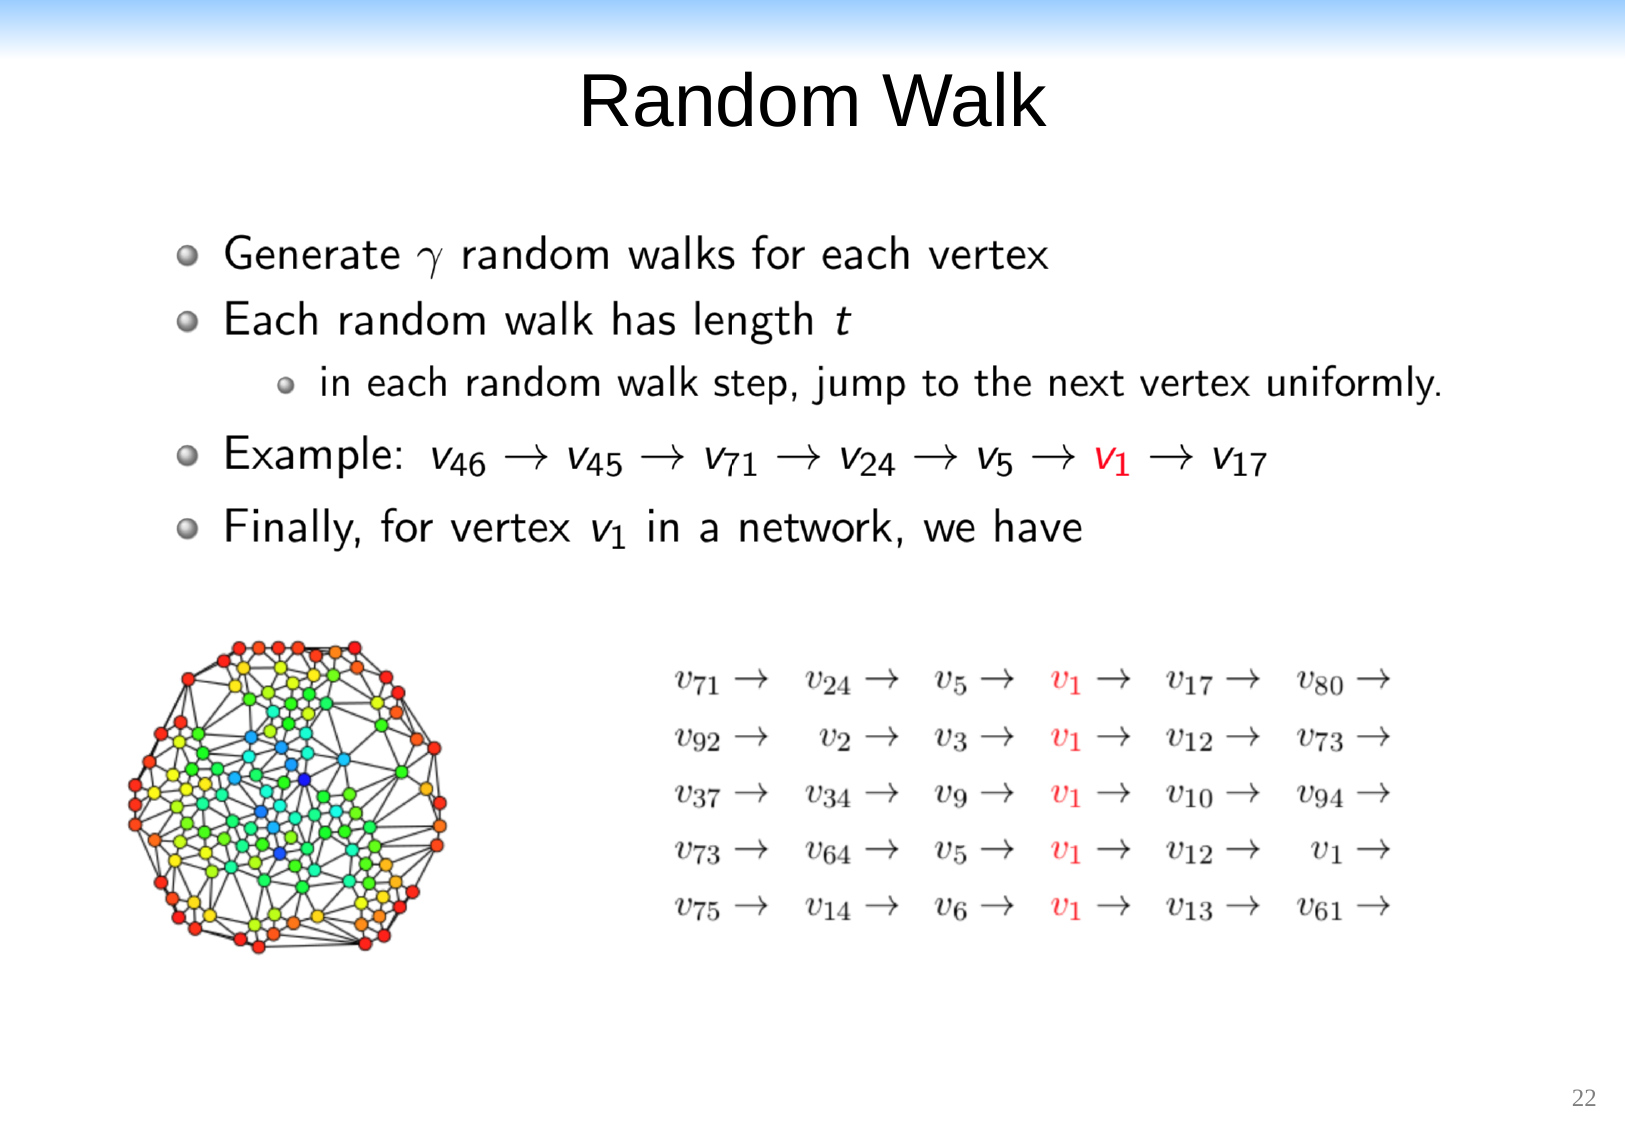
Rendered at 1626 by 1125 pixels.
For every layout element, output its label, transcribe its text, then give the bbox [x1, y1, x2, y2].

picture [58, 195, 1522, 1040]
title Random Walk [44, 31, 1581, 161]
